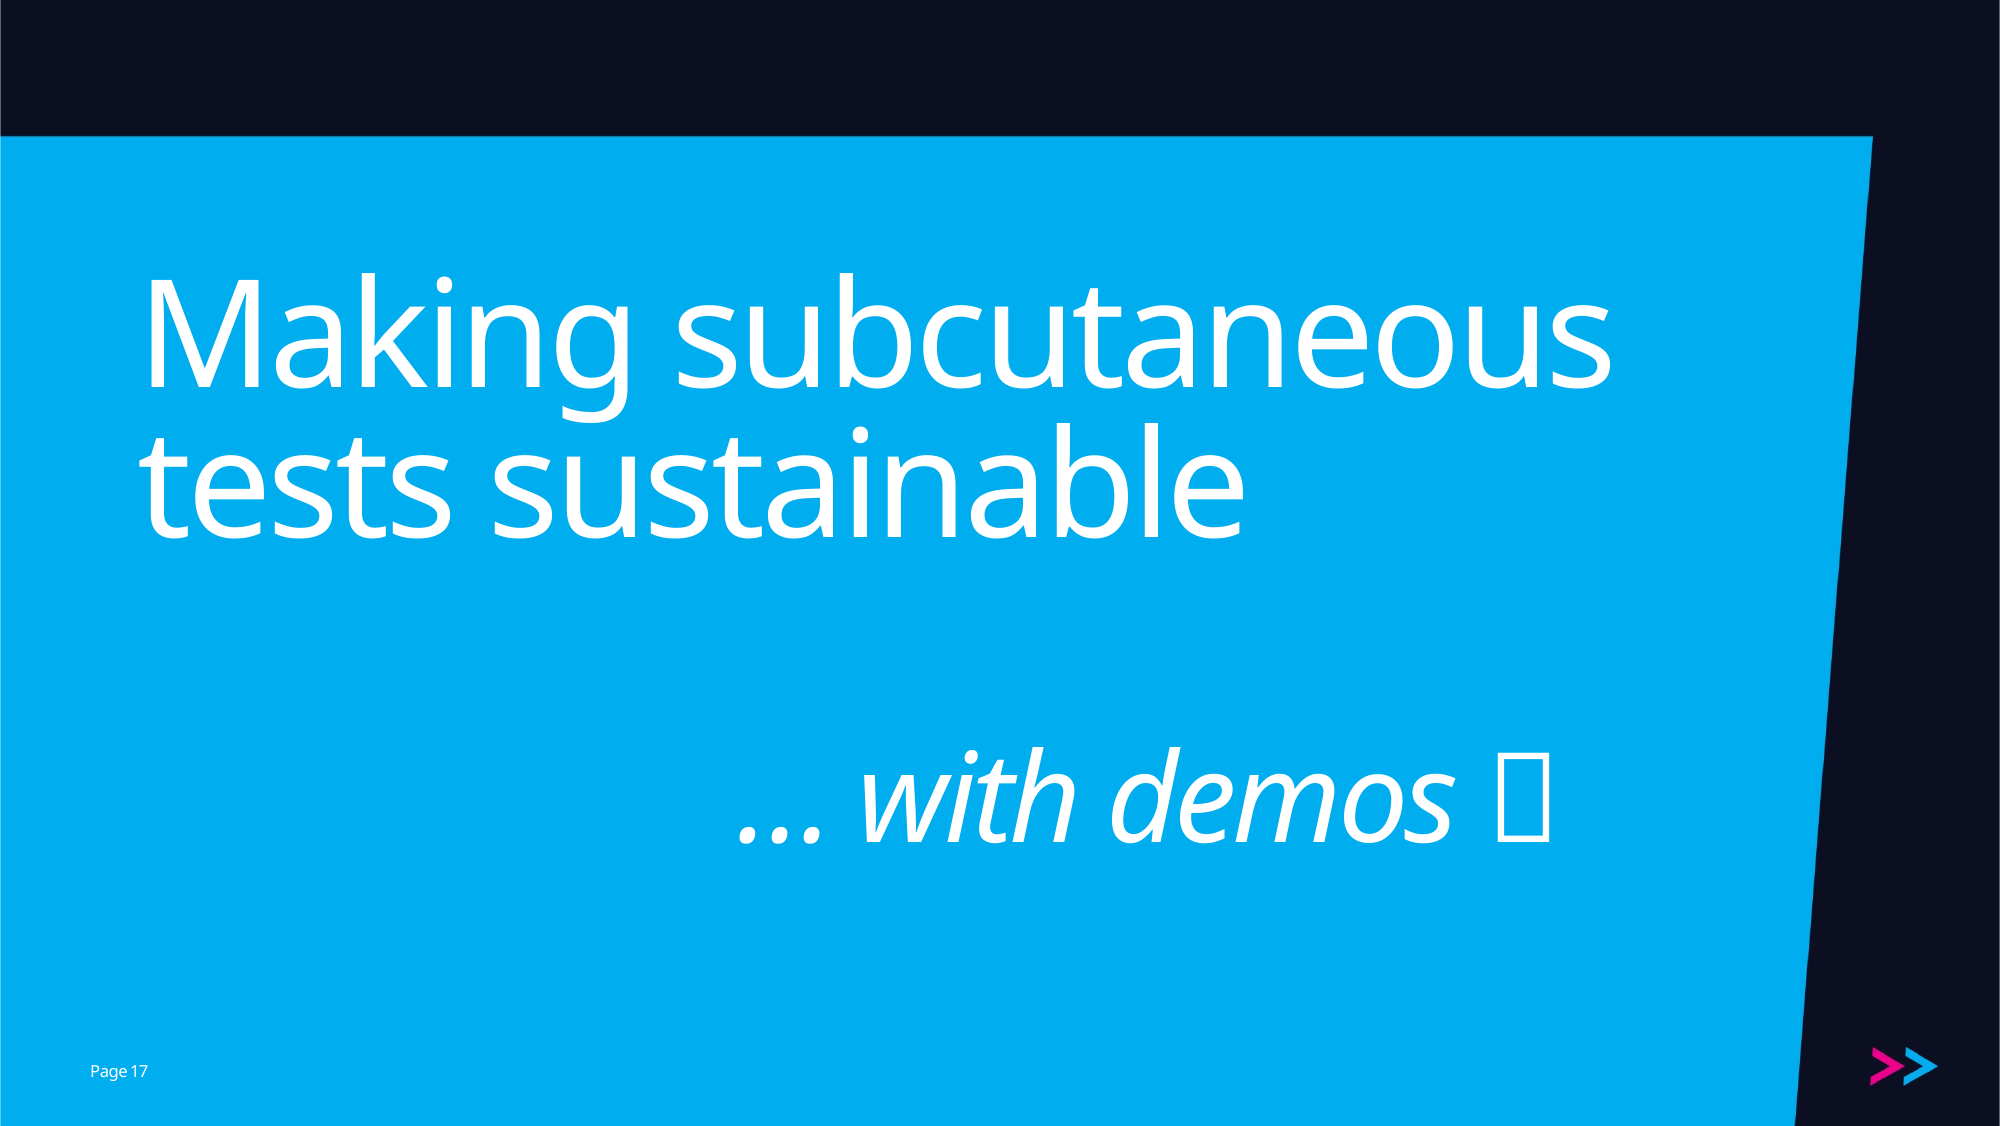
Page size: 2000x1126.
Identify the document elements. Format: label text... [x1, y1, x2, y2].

picture [393, 456, 449, 538]
picture [275, 456, 331, 538]
picture [196, 456, 263, 538]
picture [769, 456, 832, 538]
picture [978, 760, 1016, 843]
picture [949, 776, 972, 841]
title Making subcutaneous tests sustainable … with demos  [137, 267, 1786, 445]
picture [1345, 775, 1402, 842]
picture [1237, 774, 1334, 841]
picture [854, 457, 866, 536]
slide_number 17 [130, 1061, 166, 1113]
picture [1175, 456, 1242, 538]
picture [651, 456, 707, 538]
picture [1057, 445, 1127, 538]
picture [567, 457, 634, 538]
picture [1113, 748, 1180, 843]
picture [1498, 753, 1549, 841]
picture [772, 828, 787, 843]
picture [1405, 774, 1454, 843]
picture [865, 776, 950, 841]
picture [804, 828, 819, 843]
picture [888, 456, 955, 536]
picture [338, 445, 385, 538]
picture [714, 445, 761, 538]
picture [972, 456, 1035, 538]
picture [1145, 445, 1157, 536]
picture [495, 456, 551, 538]
picture [1014, 748, 1074, 841]
picture [965, 751, 977, 763]
picture [140, 445, 187, 538]
picture [1181, 774, 1232, 843]
picture [740, 828, 755, 843]
picture [0, 0, 2000, 1126]
